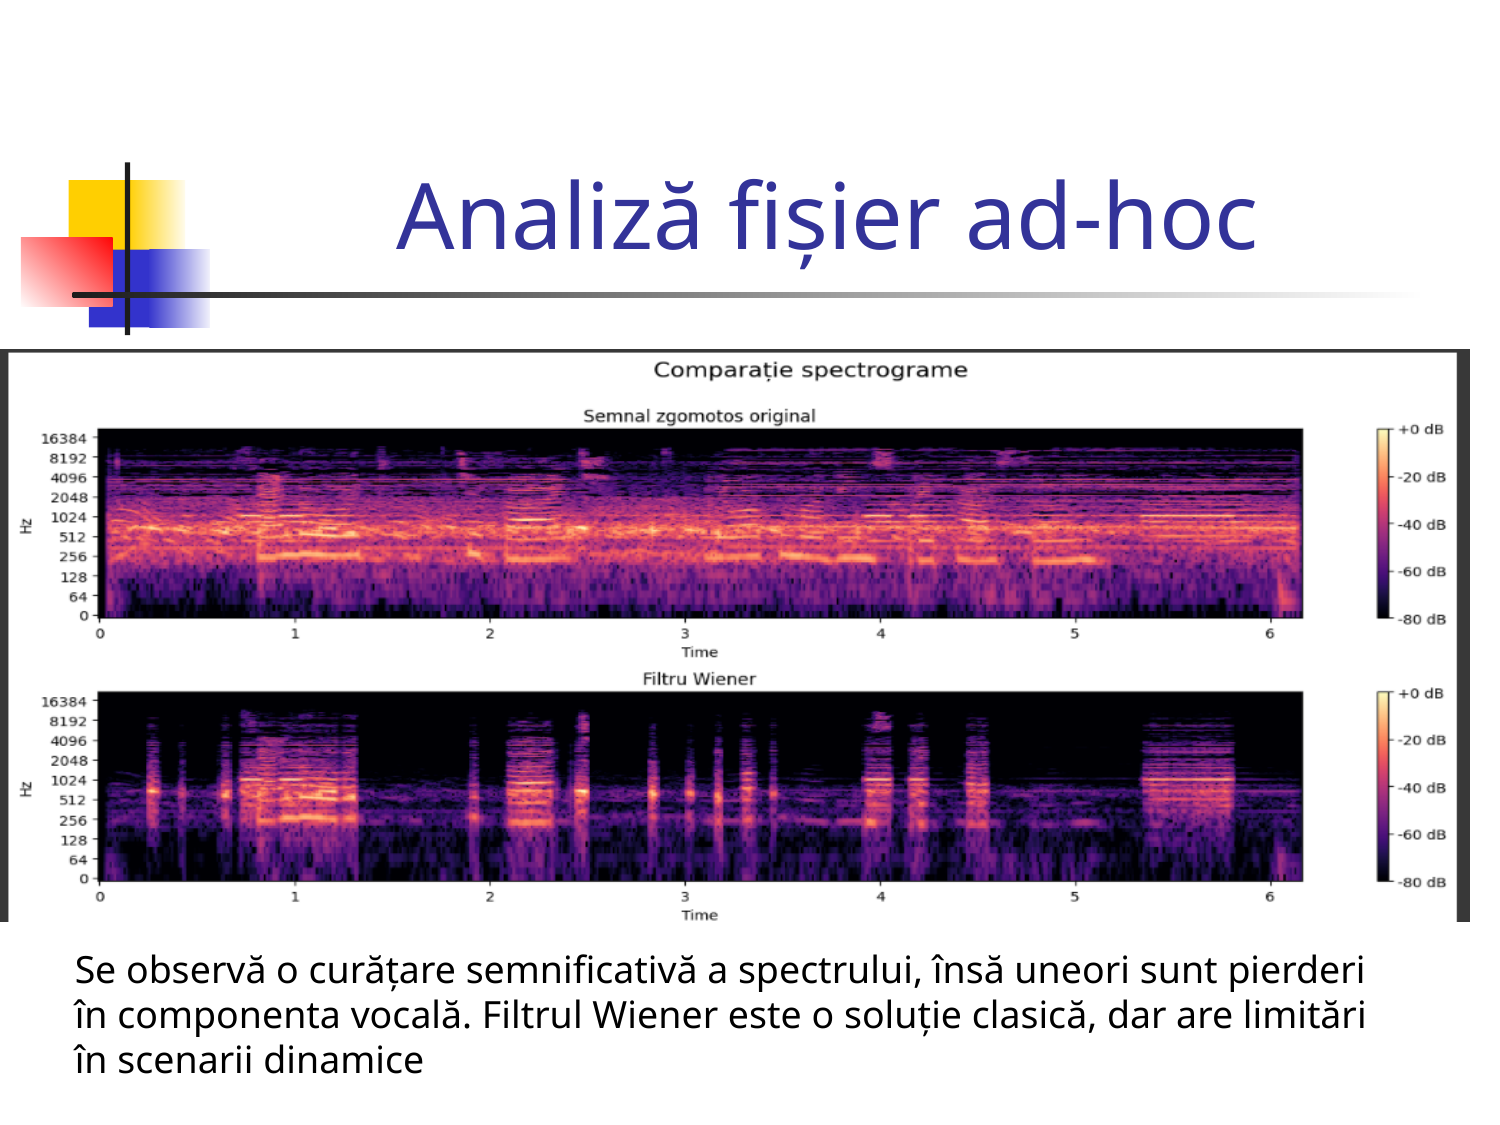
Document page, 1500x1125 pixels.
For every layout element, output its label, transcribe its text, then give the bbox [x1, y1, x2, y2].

title Analiză fișier ad-hoc [188, 35, 1468, 275]
text_box Se observă o curățare semnificativă a spectrului, însă uneori sunt pierderi în componenta vocală. Filtrul Wiener este o soluție clasică, dar are limitări în scenarii dinamice [60, 938, 1410, 1089]
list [0, 349, 1470, 922]
